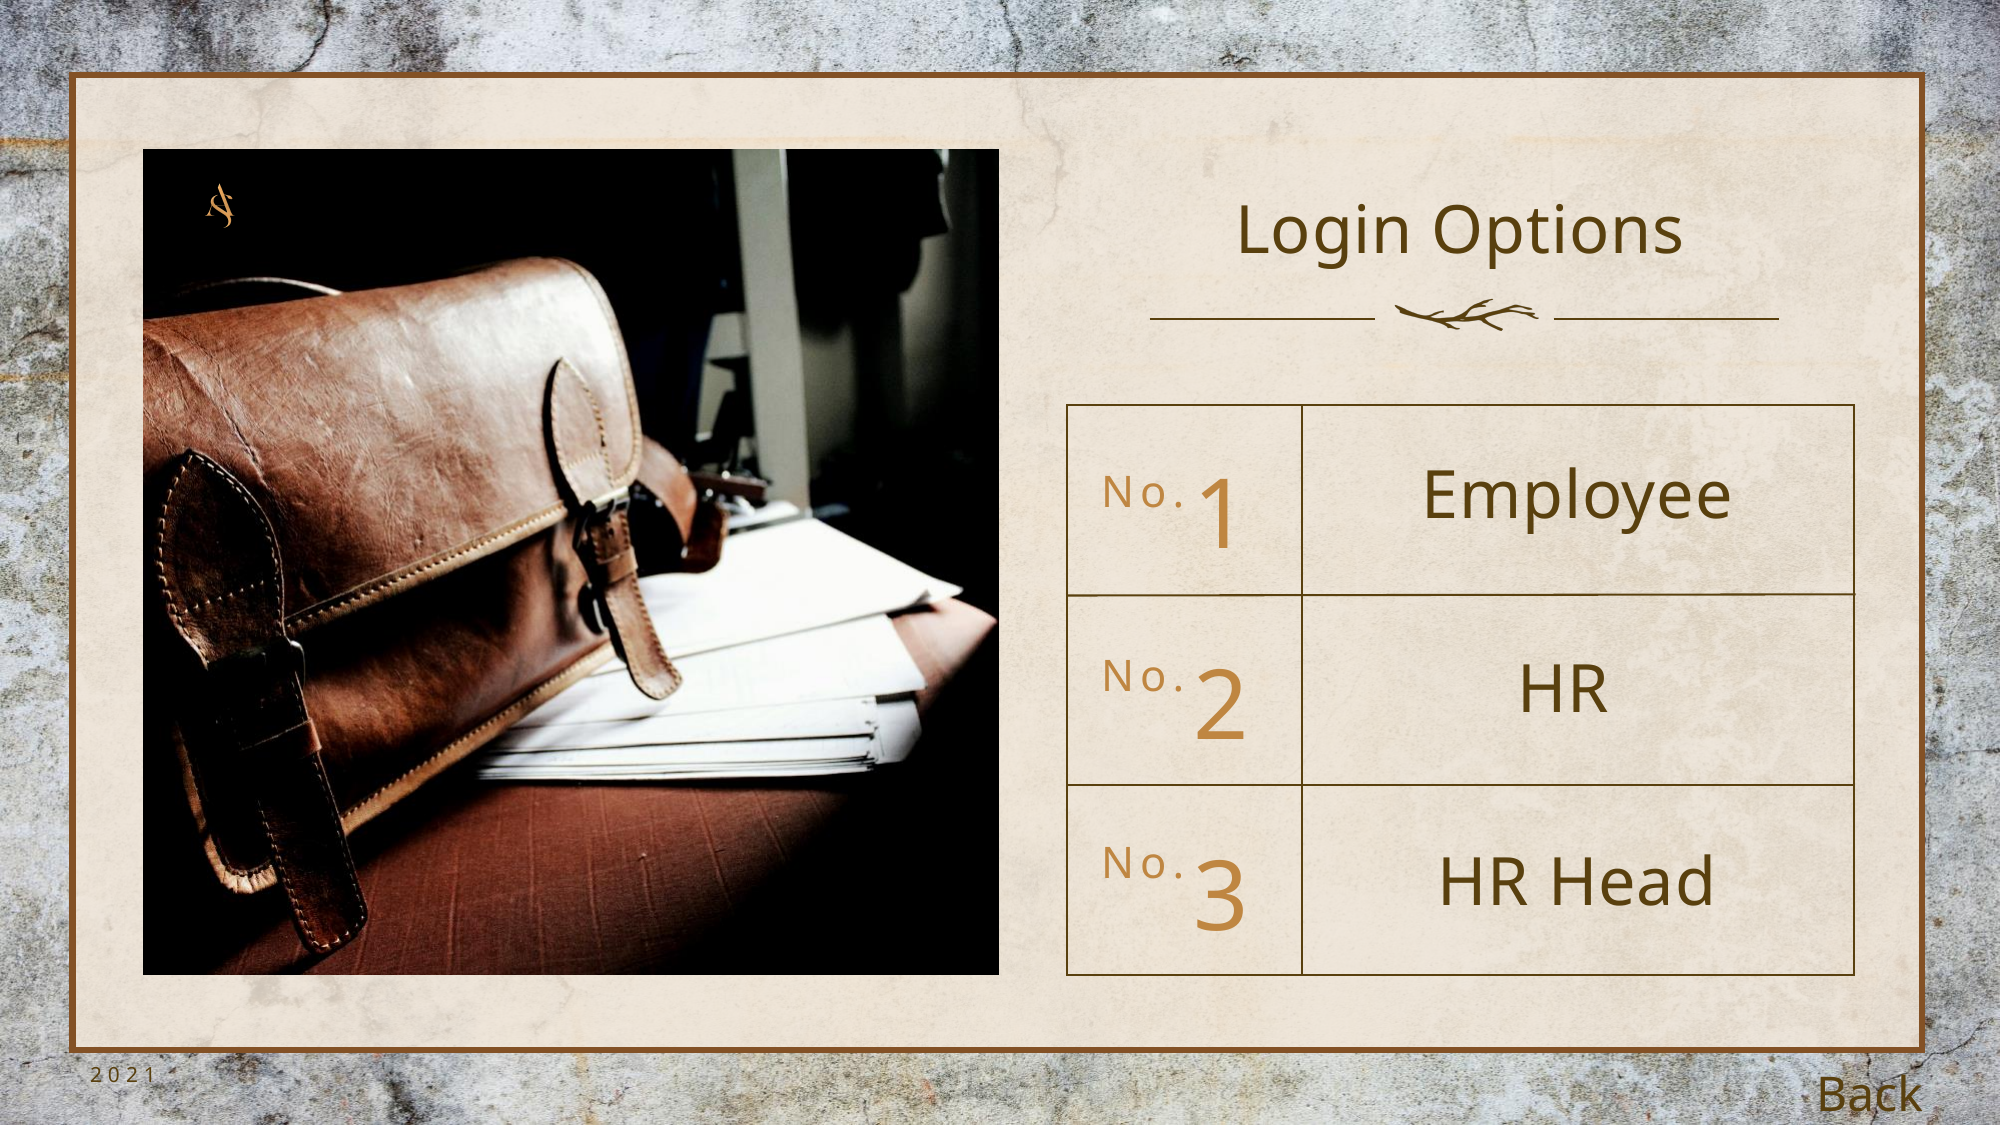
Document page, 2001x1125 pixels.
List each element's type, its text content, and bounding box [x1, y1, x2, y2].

slide_number Back [1488, 1098, 1939, 1125]
slide_number 2021 [75, 1064, 525, 1095]
list No. [1086, 817, 1174, 926]
list 1 [1178, 573, 1299, 578]
list No. [1086, 456, 1174, 564]
text_box HR [1160, 616, 1966, 767]
list No. [1086, 630, 1160, 738]
text_box Employee [1174, 422, 1980, 573]
title Login Options [1057, 157, 1863, 308]
text_box HR Head [1174, 808, 1980, 959]
picture [0, 0, 2000, 1125]
